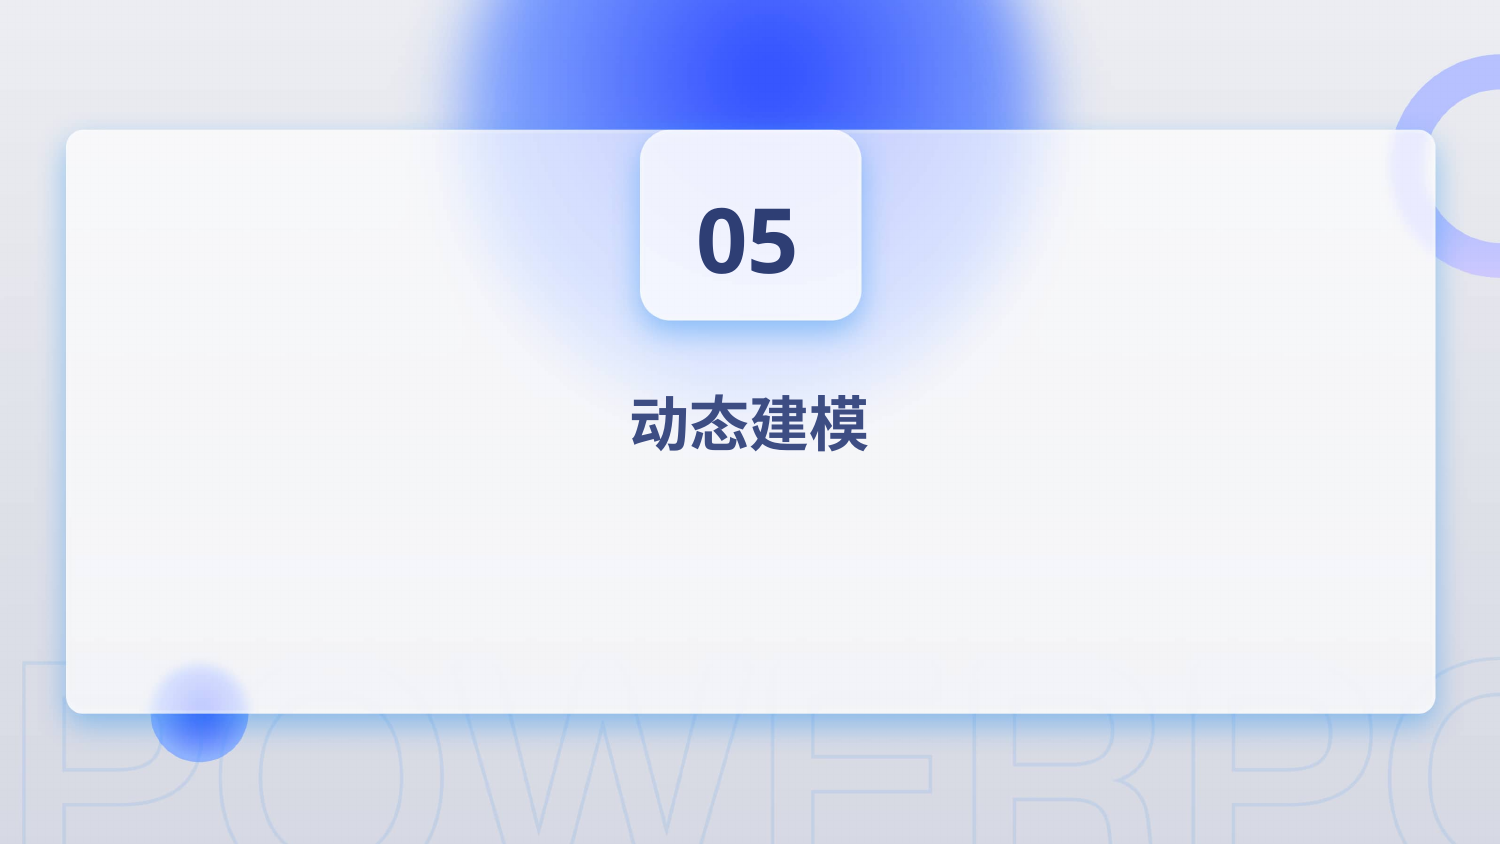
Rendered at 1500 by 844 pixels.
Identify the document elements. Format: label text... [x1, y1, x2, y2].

text_box 05 [658, 168, 837, 308]
text_box 动态建模 [64, 361, 1434, 474]
picture [0, 0, 1500, 844]
